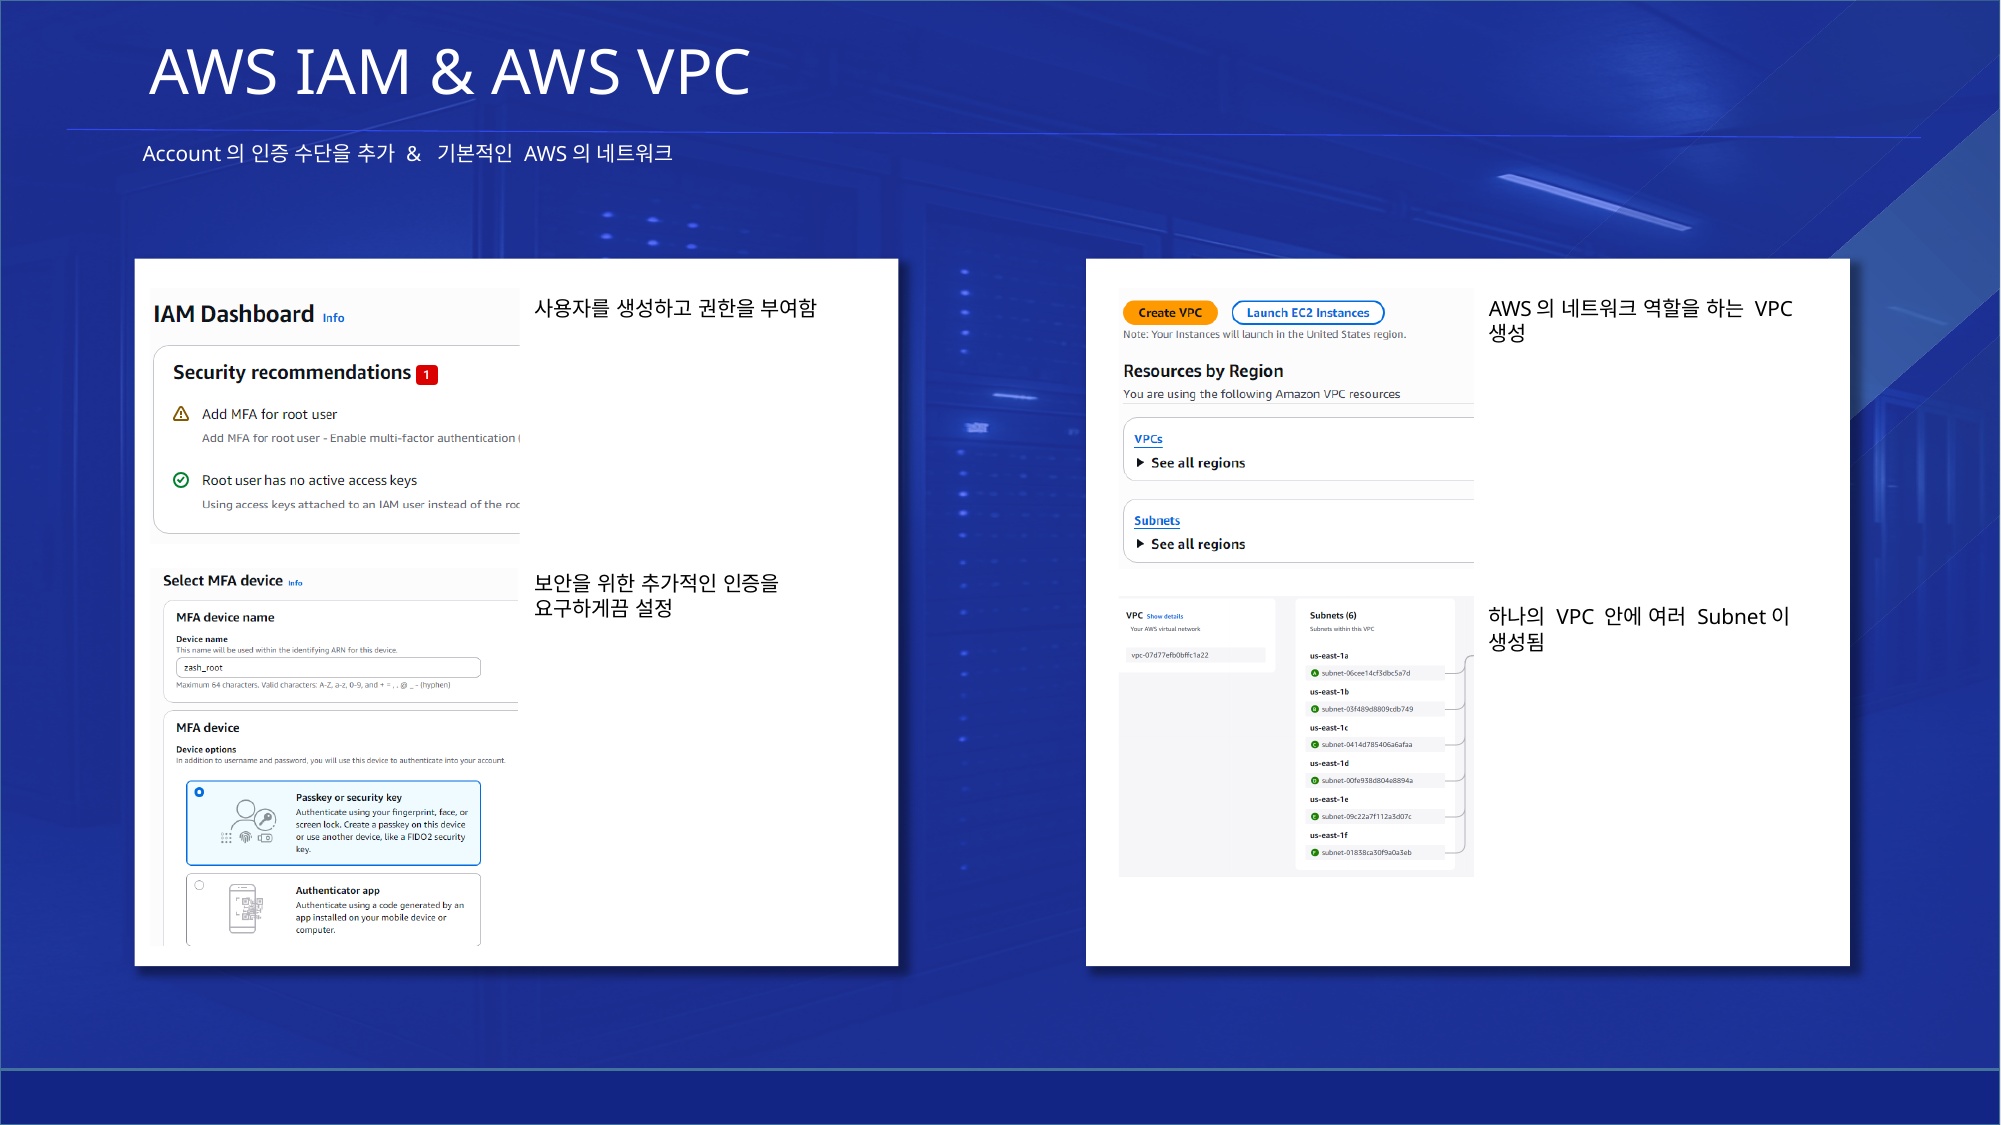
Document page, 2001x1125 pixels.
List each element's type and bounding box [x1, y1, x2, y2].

text_box [66, 129, 1922, 138]
text_box [0, 0, 2000, 1070]
picture [150, 566, 520, 946]
text_box [0, 1070, 2000, 1125]
picture [1118, 595, 1474, 877]
picture [150, 288, 520, 544]
picture [1118, 288, 1474, 569]
